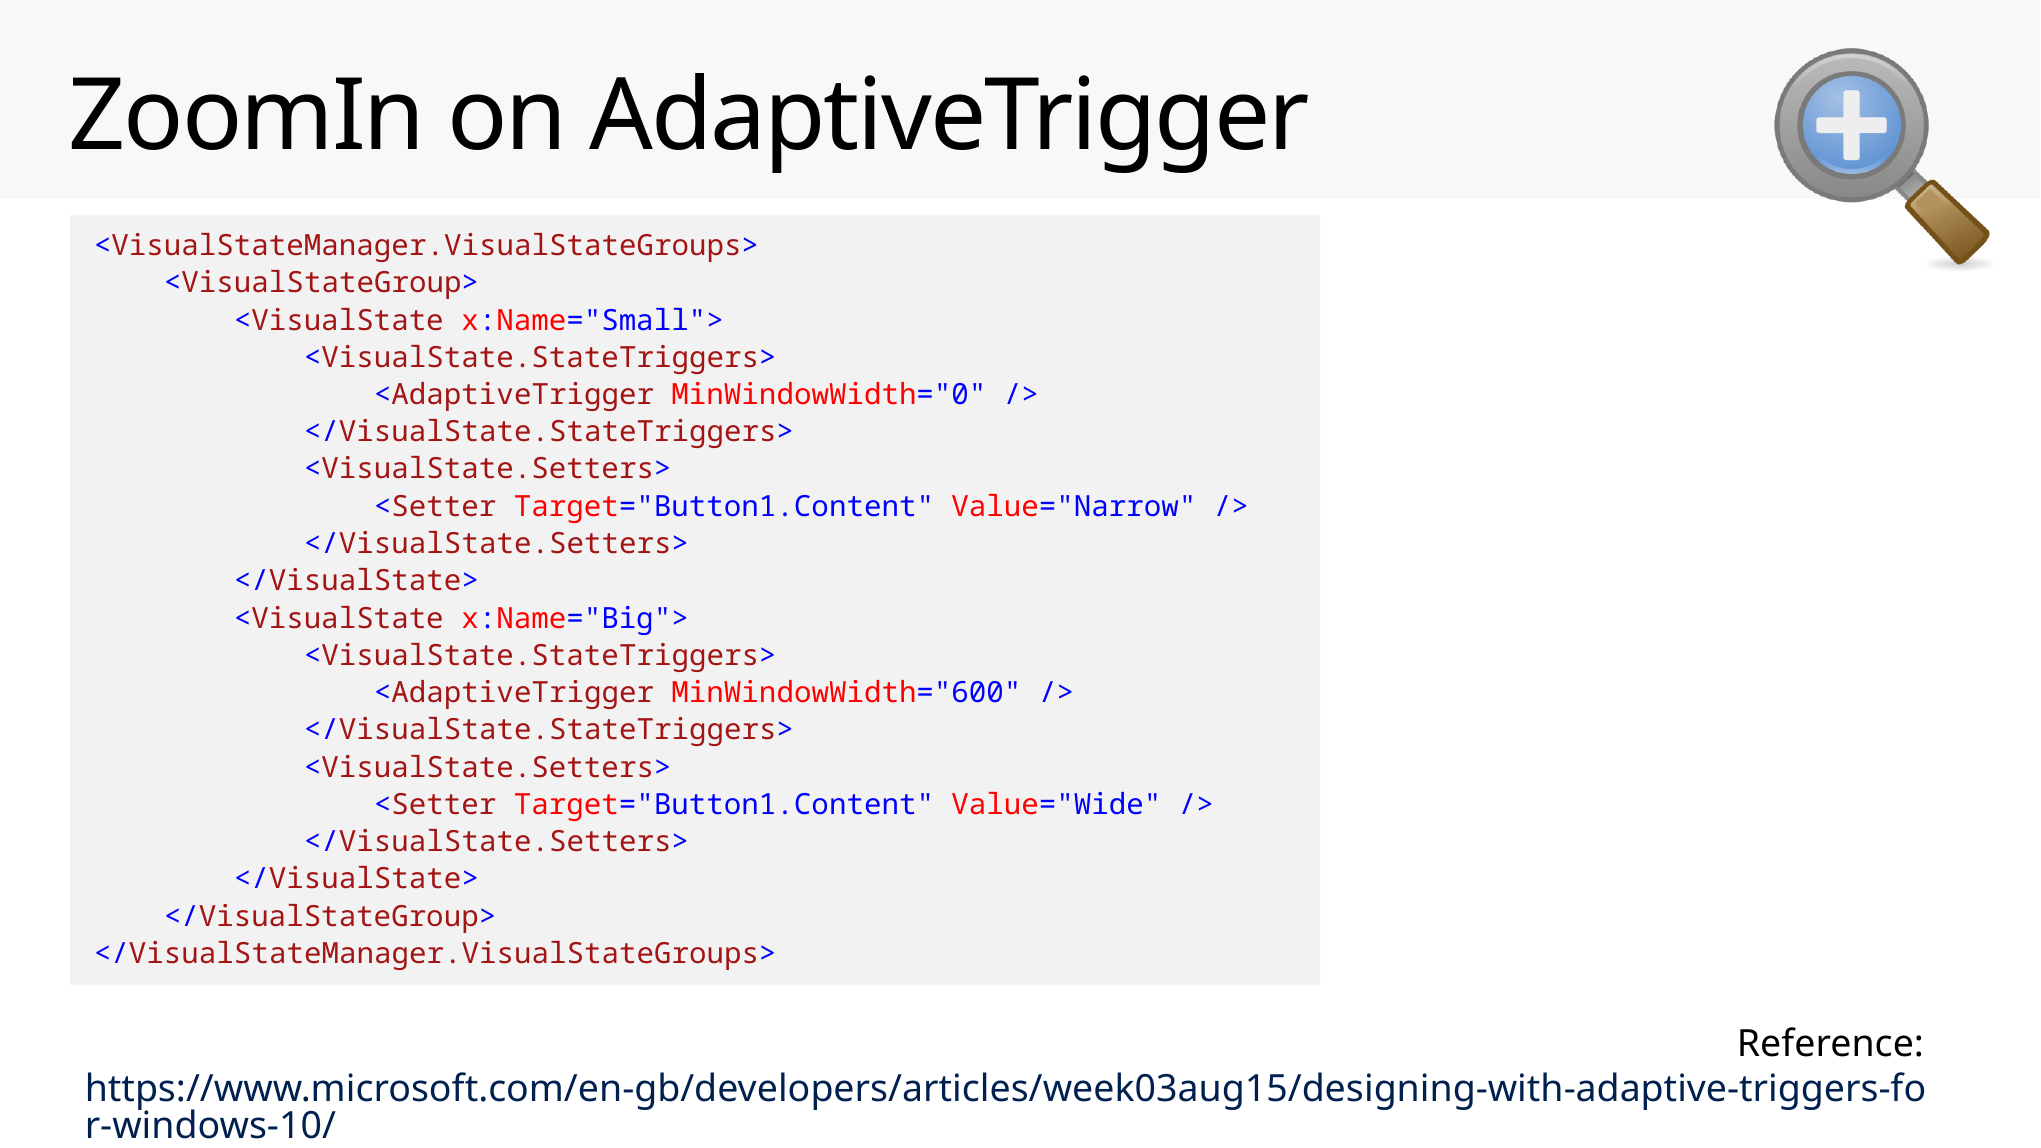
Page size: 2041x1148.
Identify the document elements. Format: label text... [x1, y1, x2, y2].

title ZoomIn on AdaptiveTrigger [45, 48, 1774, 199]
text_box <VisualStateManager.VisualStateGroups> <VisualStateGroup> <VisualState x:Name="Small"> <VisualState.StateTriggers> <AdaptiveTrigger MinWindowWidth="0" /> </VisualState.StateTriggers> <VisualState.Setters> <Setter Target="Button1.Content" Value="Narrow" /> </VisualState.Setters> </VisualState> <VisualState x:Name="Big"> <VisualState.StateTriggers> <AdaptiveTrigger MinWindowWidth="600" /> </VisualState.StateTriggers> <VisualState.Setters> <Setter Target="Button1.Content" Value="Wide" /> </VisualState.Setters> </VisualState> </VisualStateGroup> </VisualStateManager.VisualStateGroups> [70, 215, 1321, 985]
text_box Reference: https://www.microsoft.com/en-gb/developers/articles/week03aug15/designing-with-adaptive-triggers-for-windows-10/ [69, 1011, 1949, 1122]
picture [1774, 48, 1996, 272]
